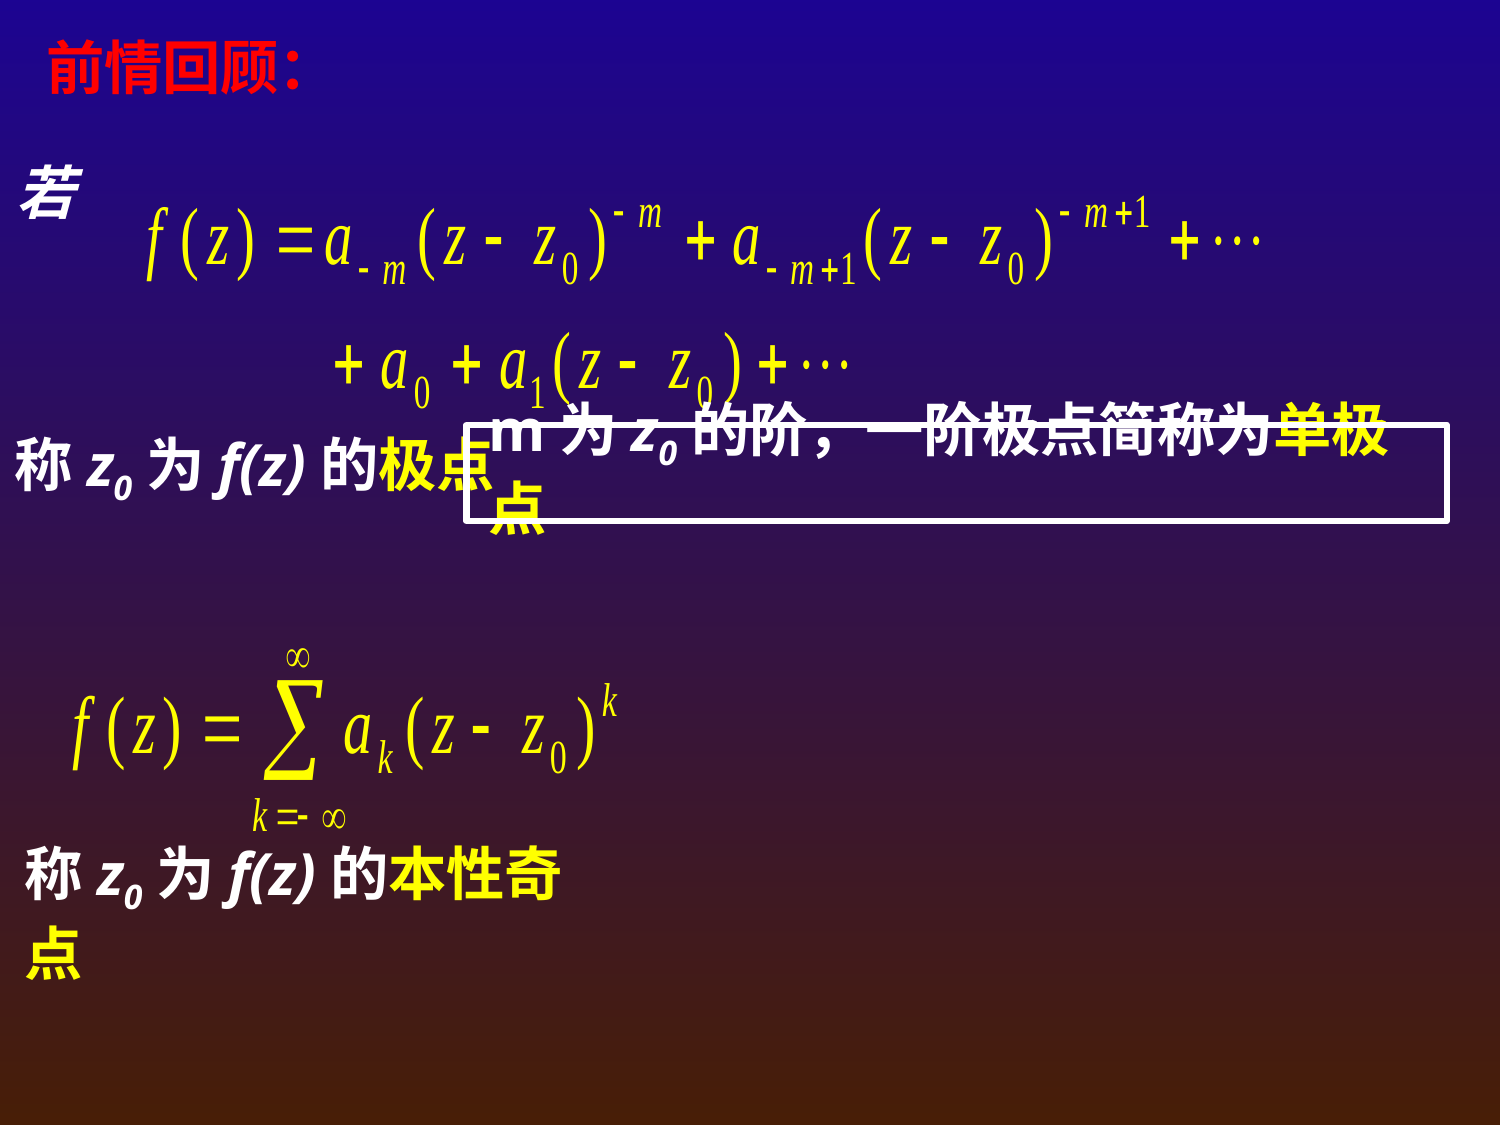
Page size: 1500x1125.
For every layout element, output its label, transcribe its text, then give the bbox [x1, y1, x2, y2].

text_box 称z0为f(z)的极点 [0, 420, 466, 515]
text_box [49, 617, 638, 845]
text_box [466, 424, 1447, 522]
text_box 若 [1, 148, 102, 234]
text_box 称z0为f(z)的本性奇点 [10, 829, 636, 995]
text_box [123, 171, 1277, 425]
text_box m为z0的阶，一阶极点简称为单极点 [473, 385, 1462, 550]
text_box 前情回顾： [31, 24, 657, 109]
